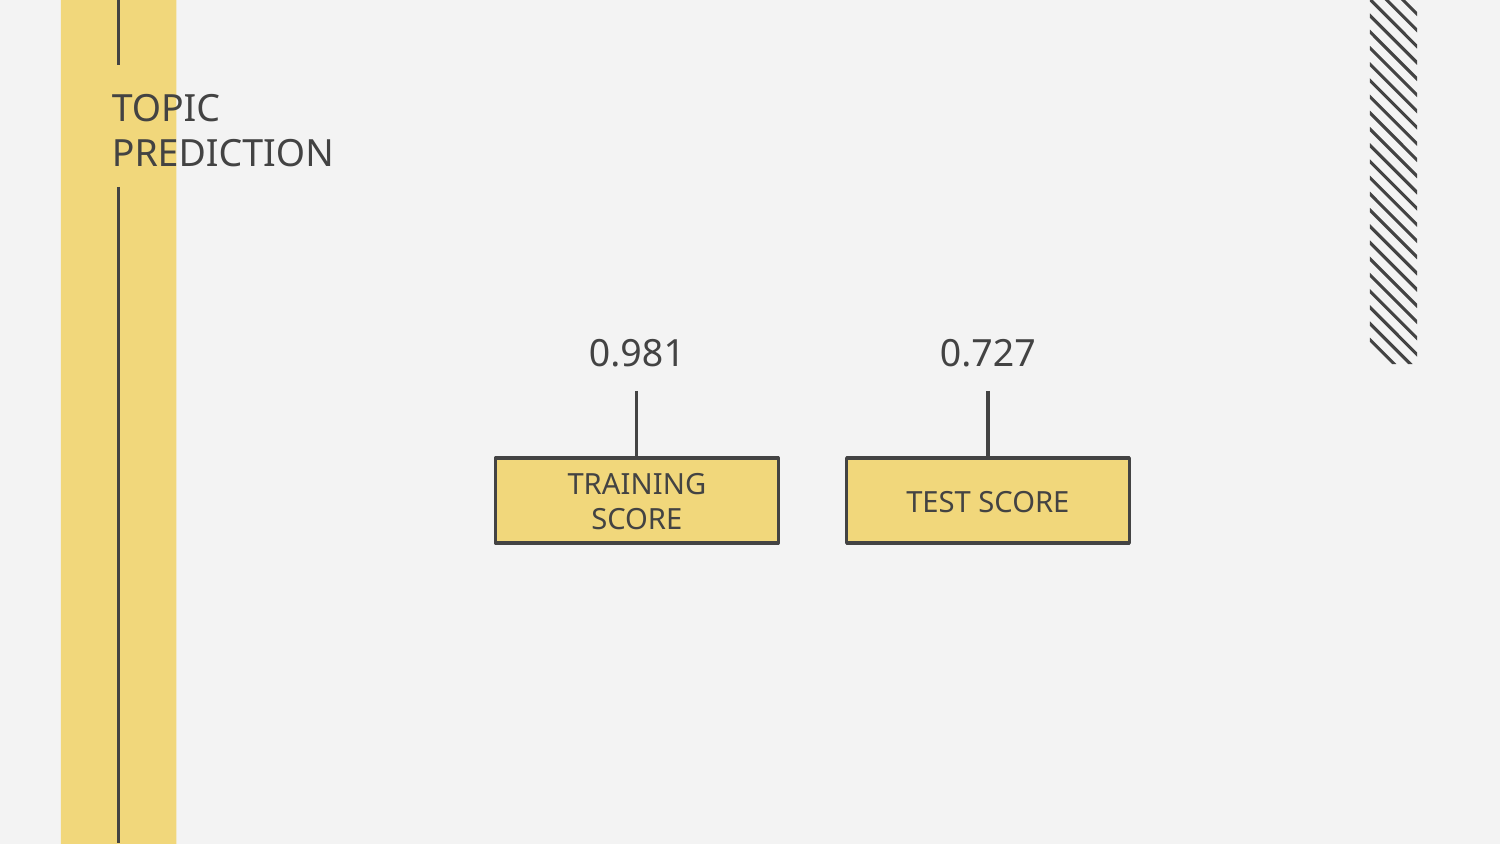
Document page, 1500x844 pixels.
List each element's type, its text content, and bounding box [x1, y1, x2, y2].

title 0.981 [507, 300, 767, 389]
title 0.727 [858, 300, 1118, 389]
title TOPIC PREDICTION [96, 67, 441, 190]
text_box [846, 390, 1130, 544]
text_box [495, 390, 779, 544]
